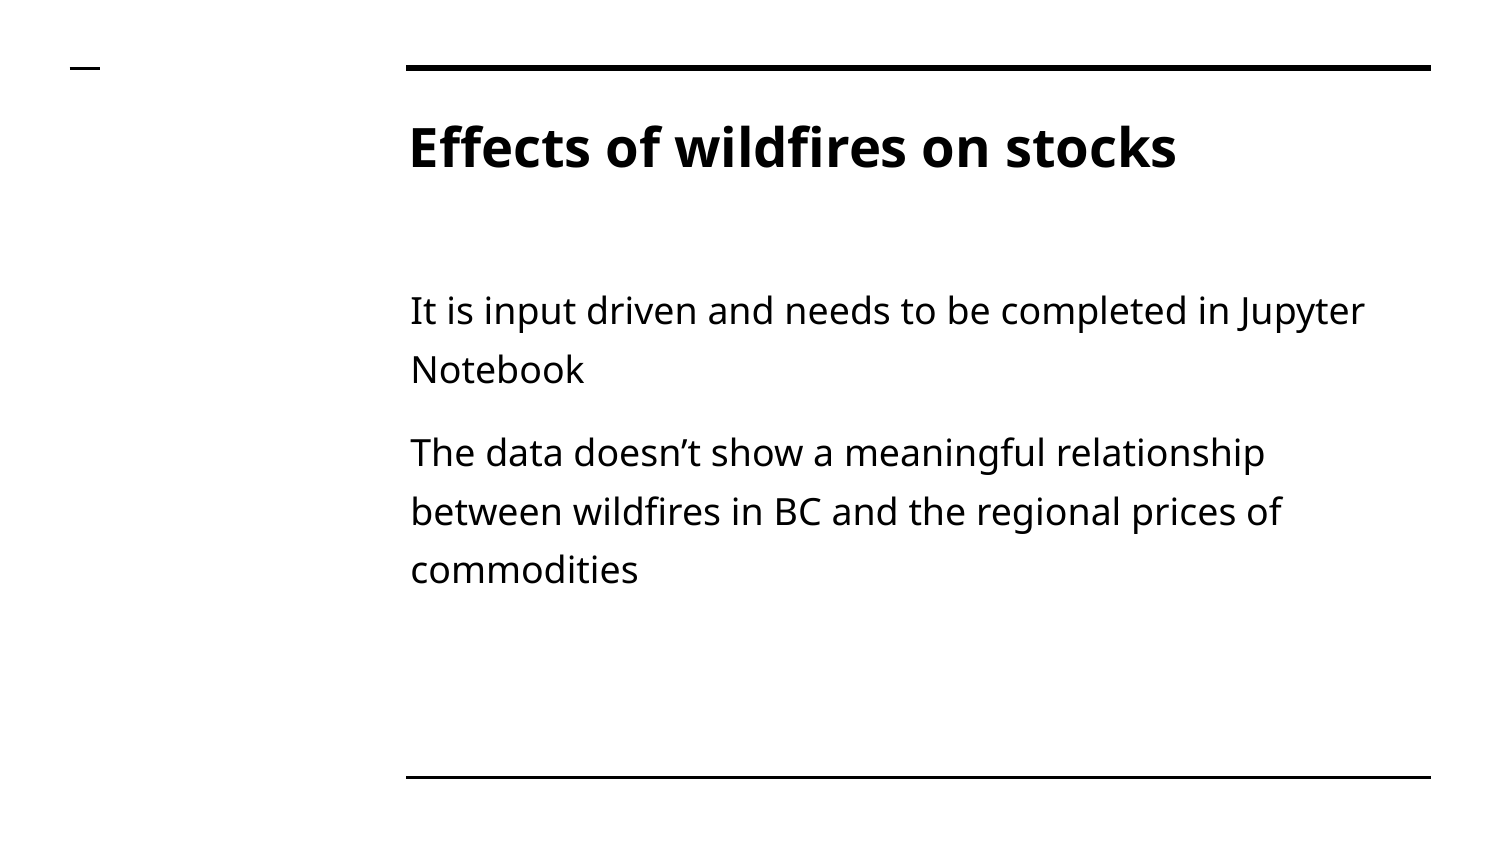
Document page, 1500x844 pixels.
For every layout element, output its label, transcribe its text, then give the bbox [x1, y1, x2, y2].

list It is input driven and needs to be completed in Jupyter Notebook The data doesn’t show a meaningful relationship between wildfires in BC and the regional prices of commodities [395, 261, 1433, 755]
title Effects of wildfires on stocks [393, 94, 1431, 199]
